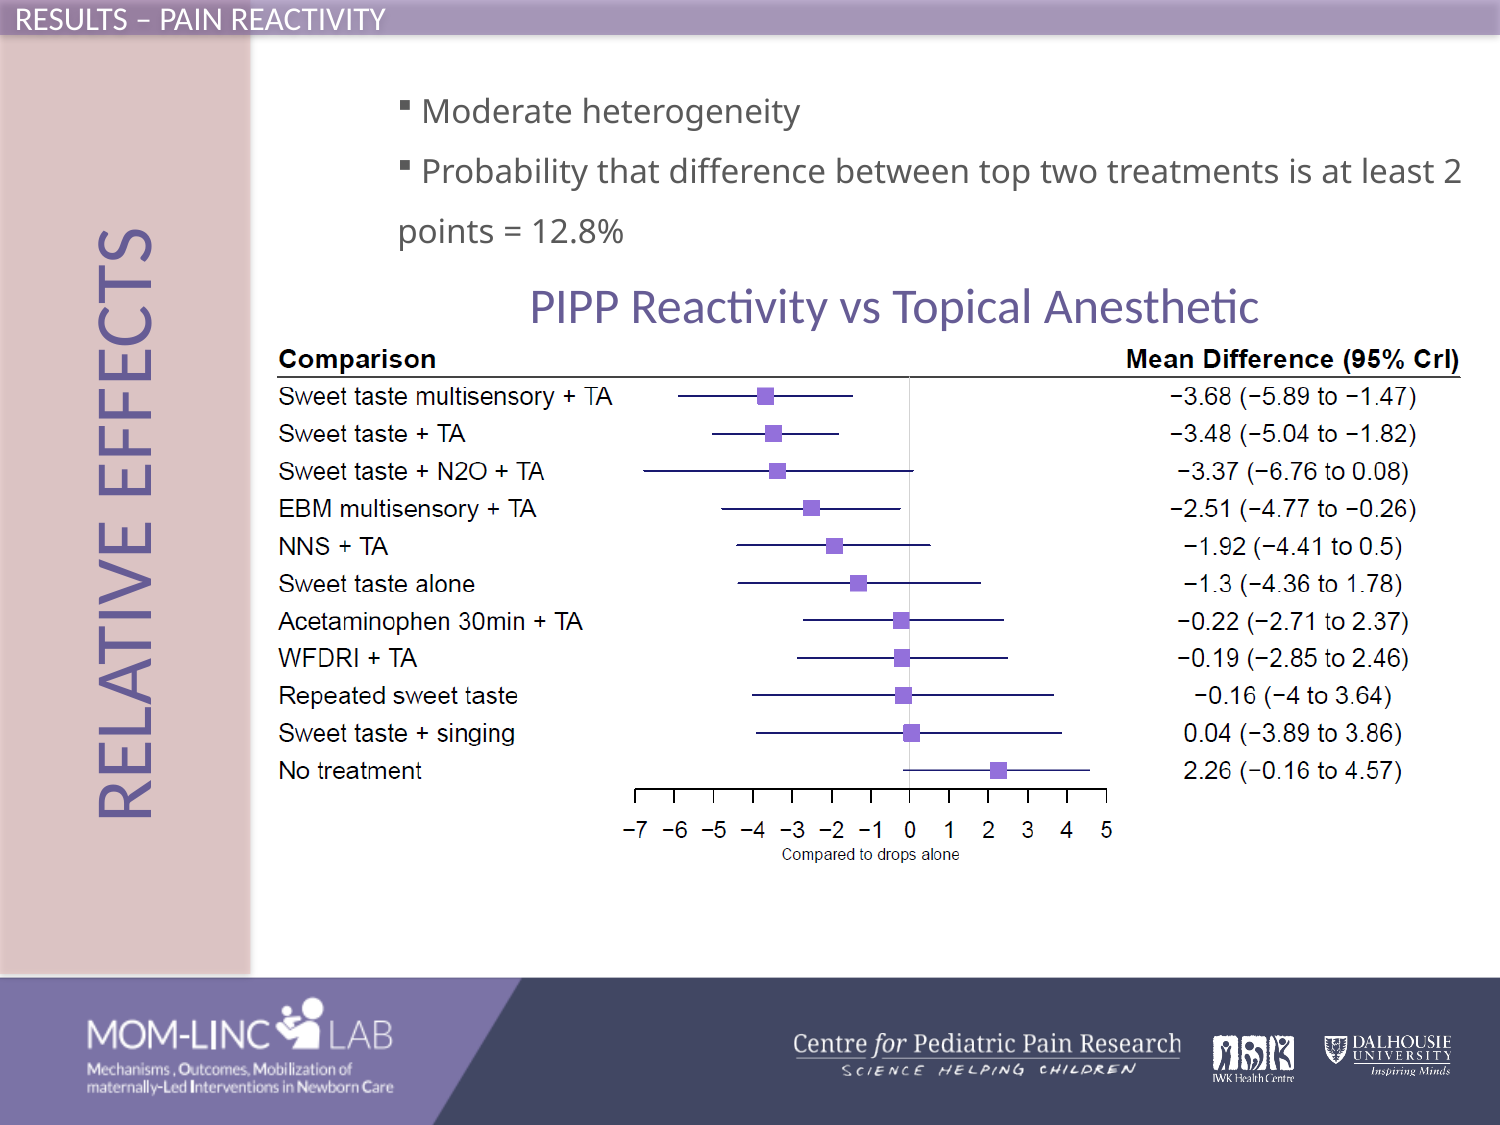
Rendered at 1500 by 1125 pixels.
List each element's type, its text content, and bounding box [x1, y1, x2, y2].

text_box [0, 45, 251, 975]
text_box RESULTS – PAIN REACTIVITY [0, 0, 1500, 36]
picture [271, 337, 1476, 872]
text_box RELATIVE EFFECTS [24, 131, 213, 921]
text_box Moderate heterogeneity Probability that difference between top two treatments is at least 2 points = 12.8% [382, 62, 1481, 258]
title PIPP Reactivity vs Topical Anesthetic [395, 223, 1394, 336]
